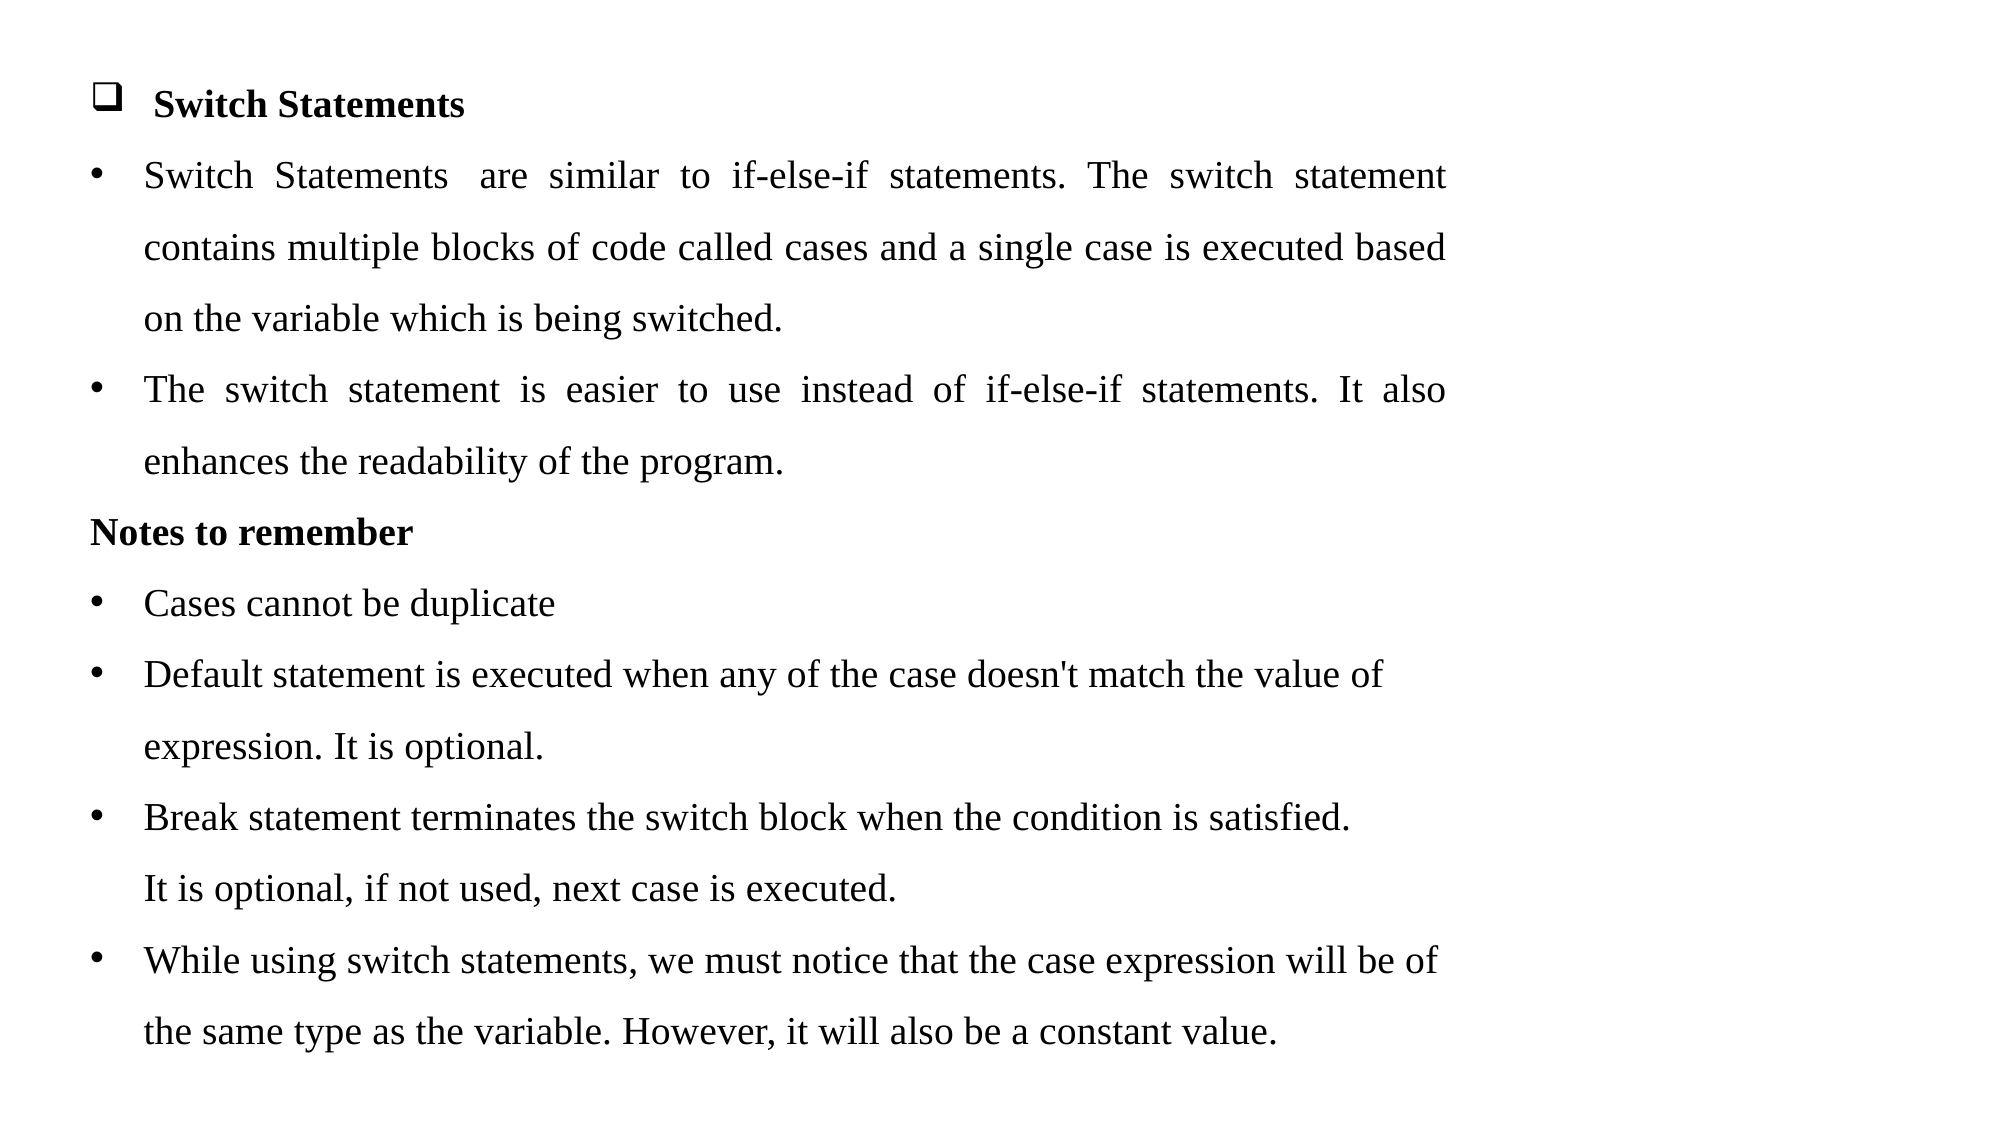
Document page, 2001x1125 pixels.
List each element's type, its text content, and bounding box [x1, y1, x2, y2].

list Switch Statements Switch Statements are similar to if-else-if statements. The switch statement contains multiple blocks of code called cases and a single case is executed based on the variable which is being switched. The switch statement is easier to use instead of if-else-if statements. It also enhances the readability of the program. Notes to remember Cases cannot be duplicate Default statement is executed when any of the case doesn't match the value of expression. It is optional. Break statement terminates the switch block when the condition is satisfied. It is optional, if not used, next case is executed. While using switch statements, we must notice that the case expression will be of the same type as the variable. However, it will also be a constant value. [75, 46, 1465, 1067]
